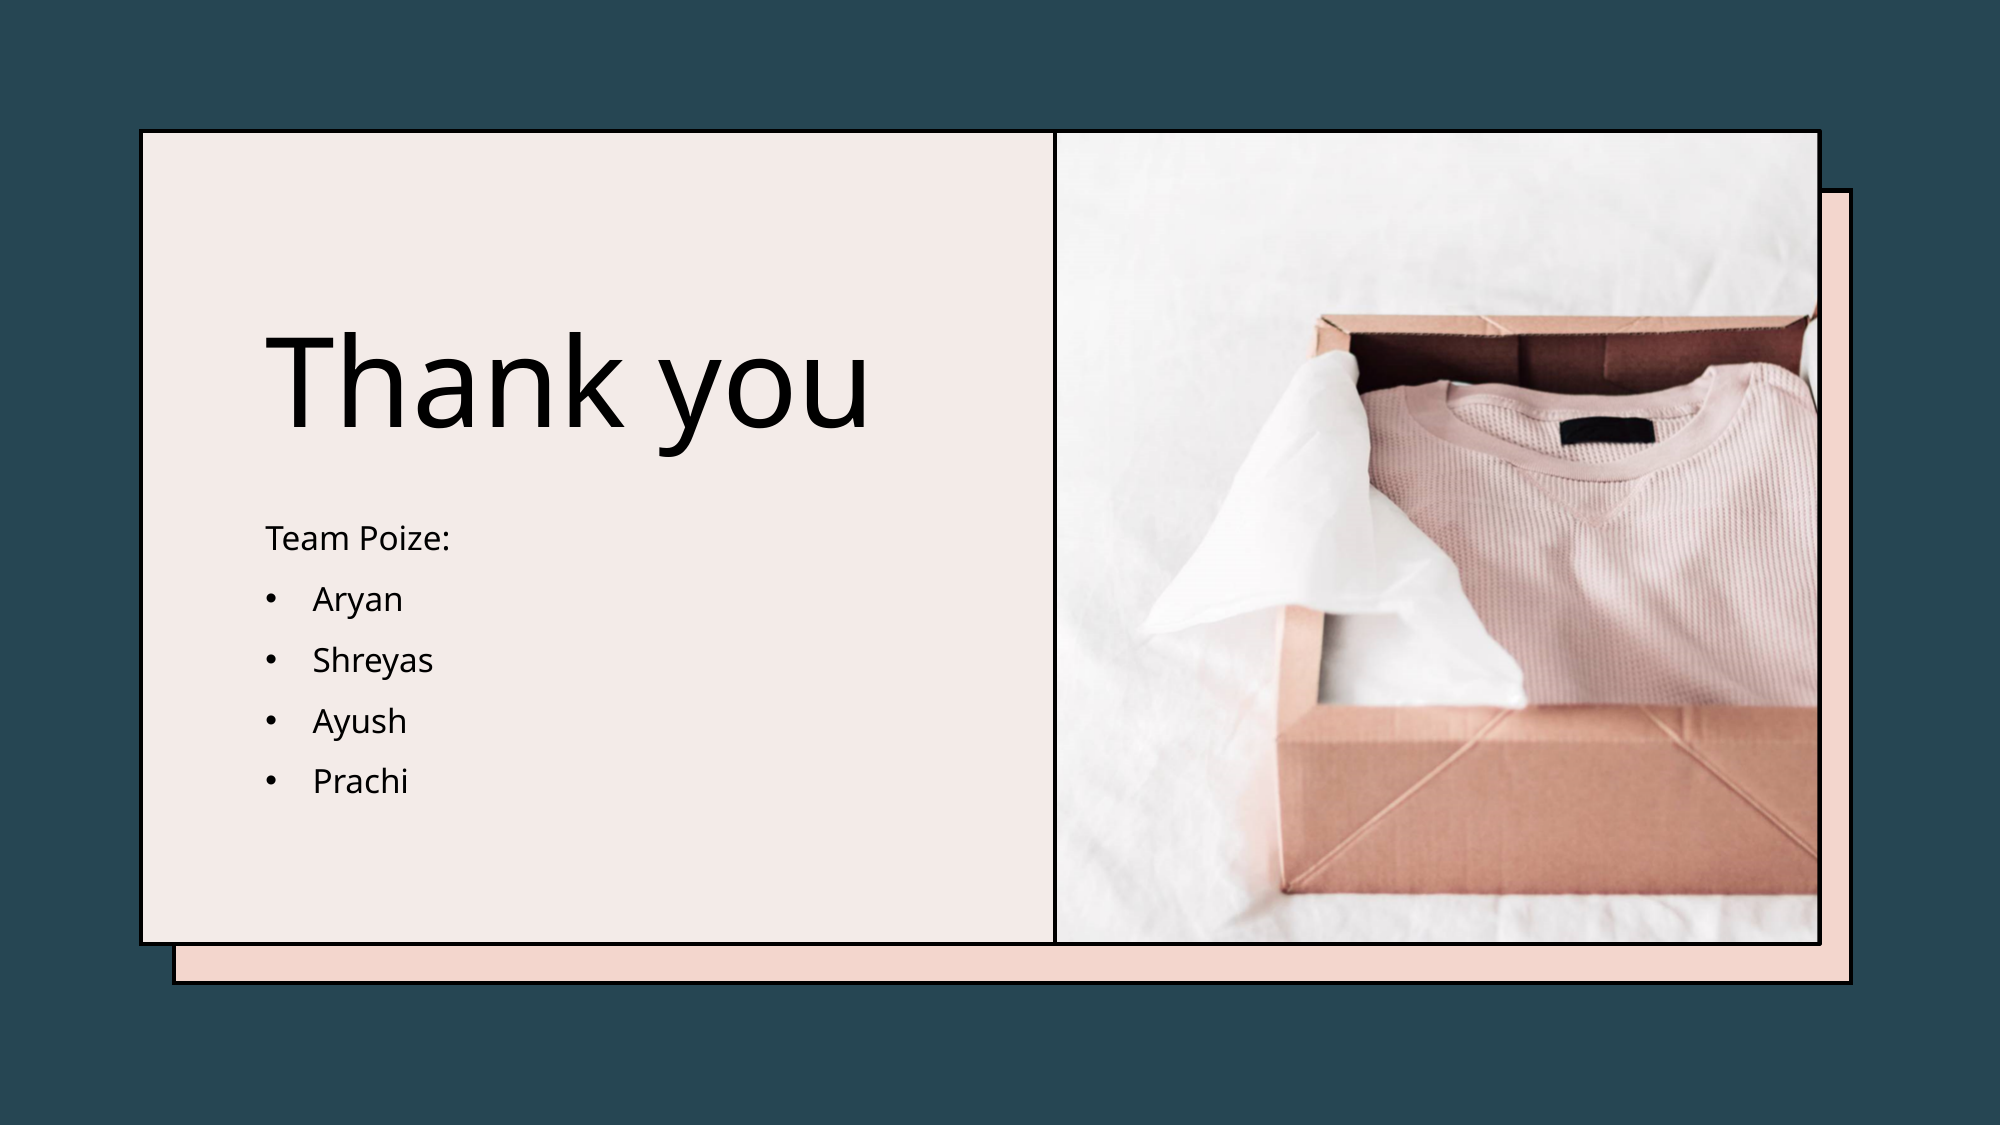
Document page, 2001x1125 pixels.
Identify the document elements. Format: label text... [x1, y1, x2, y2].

title Thank you [250, 311, 1050, 593]
subtitle Team Poize: Aryan Shreyas Ayush Prachi [250, 510, 893, 819]
picture [1056, 133, 1818, 942]
